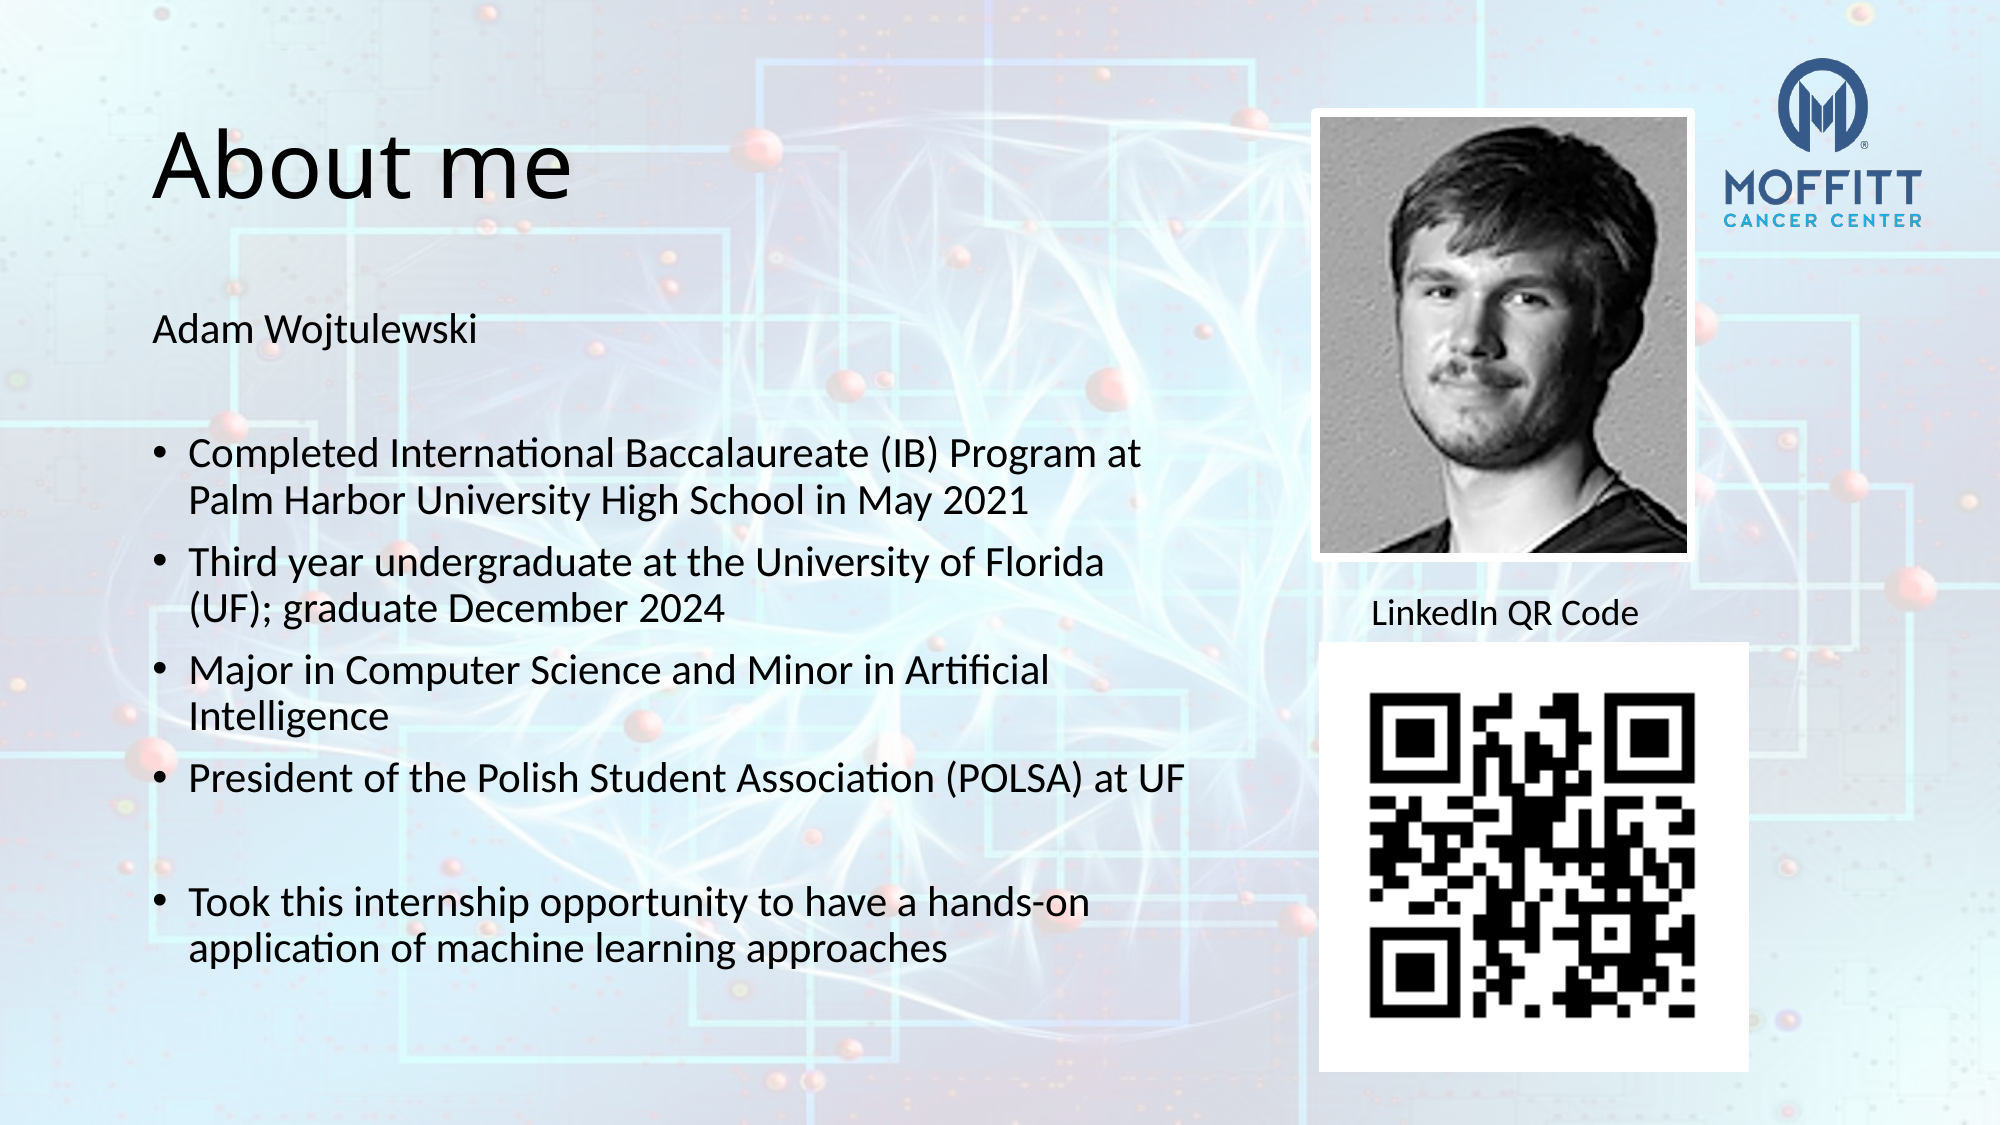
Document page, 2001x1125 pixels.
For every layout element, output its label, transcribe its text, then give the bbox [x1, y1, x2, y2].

picture [1319, 116, 1687, 554]
title About me [137, 59, 1863, 278]
picture [1724, 58, 1922, 227]
text_box LinkedIn QR Code [1356, 580, 1724, 641]
list Adam Wojtulewski Completed International Baccalaureate (IB) Program at Palm Harbor University High School in May 2021 Third year undergraduate at the University of Florida (UF); graduate December 2024 Major in Computer Science and Minor in Artificial Intelligence President of the Polish Student Association (POLSA) at UF Took this internship opportunity to have a hands-on application of machine learning approaches [137, 299, 1205, 1014]
picture [1319, 642, 1749, 1072]
